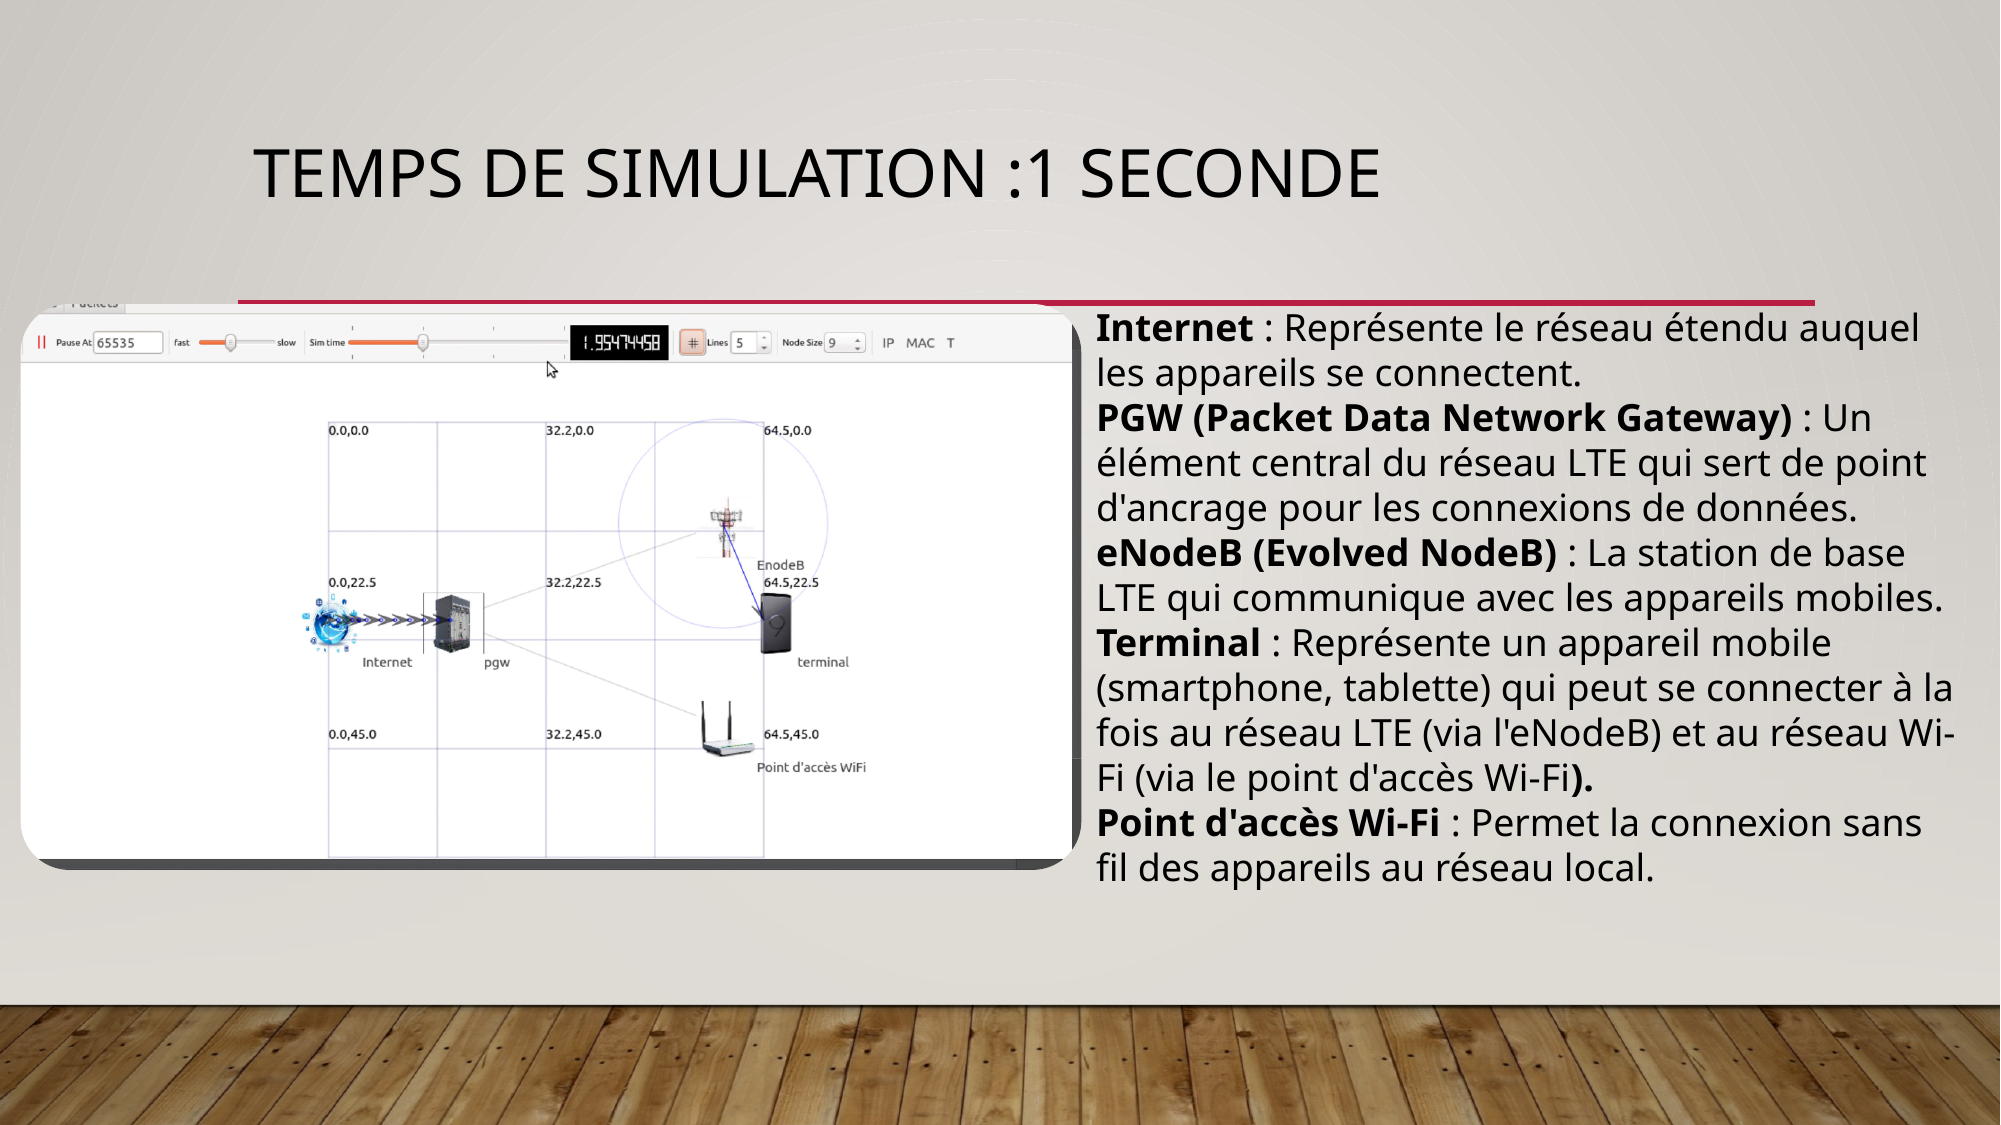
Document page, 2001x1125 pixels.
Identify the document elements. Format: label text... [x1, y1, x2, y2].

text_box Internet : Représente le réseau étendu auquel les appareils se connectent. PGW (Packet Data Network Gateway) : Un élément central du réseau LTE qui sert de point d'ancrage pour les connexions de données. eNodeB (Evolved NodeB) : La station de base LTE qui communique avec les appareils mobiles. Terminal : Représente un appareil mobile (smartphone, tablette) qui peut se connecter à la fois au réseau LTE (via l'eNodeB) et au réseau Wi-Fi (via le point d'accès Wi-Fi). Point d'accès Wi-Fi : Permet la connexion sans fil des appareils au réseau local. [1081, 296, 1980, 896]
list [20, 303, 1082, 871]
title Temps de simulation :1 seconde [238, 131, 1814, 303]
picture [0, 1005, 2000, 1125]
